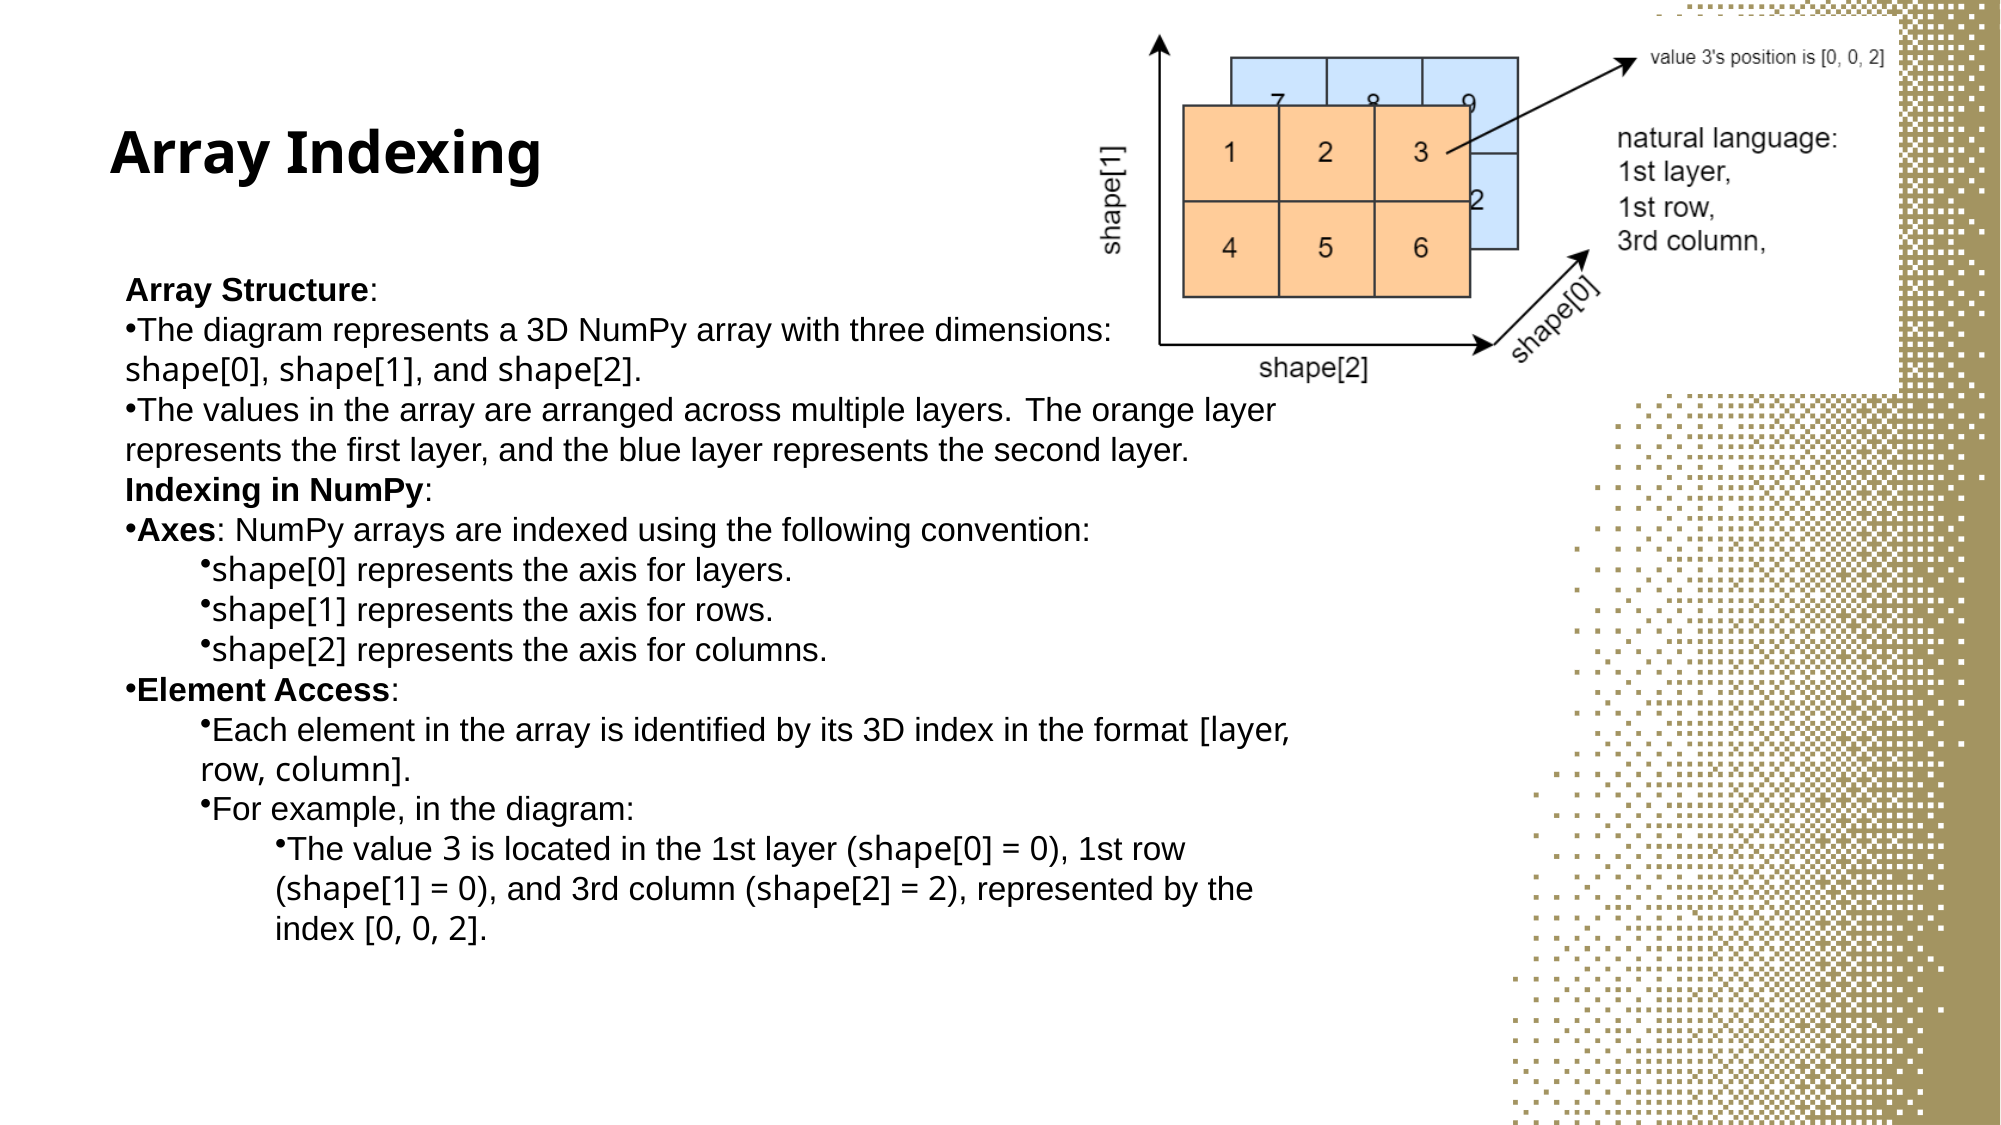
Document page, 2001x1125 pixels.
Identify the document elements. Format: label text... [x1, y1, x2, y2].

picture [1063, 0, 2001, 1125]
list Array Structure: The diagram represents a 3D NumPy array with three dimensions: shape[0], shape[1], and shape[2]. The values in the array are arranged across multiple layers. The orange layer represents the first layer, and the blue layer represents the second layer. Indexing in NumPy: Axes: NumPy arrays are indexed using the following convention: shape[0] represents the axis for layers. shape[1] represents the axis for rows. shape[2] represents the axis for columns. Element Access: Each element in the array is identified by its 3D index in the format [layer, row, column]. For example, in the diagram: The value 3 is located in the 1st layer (shape[0] = 0), 1st row (shape[1] = 0), and 3rd column (shape[2] = 2), represented by the index [0, 0, 2]. [110, 261, 1328, 995]
title Array Indexing [110, 116, 1063, 261]
